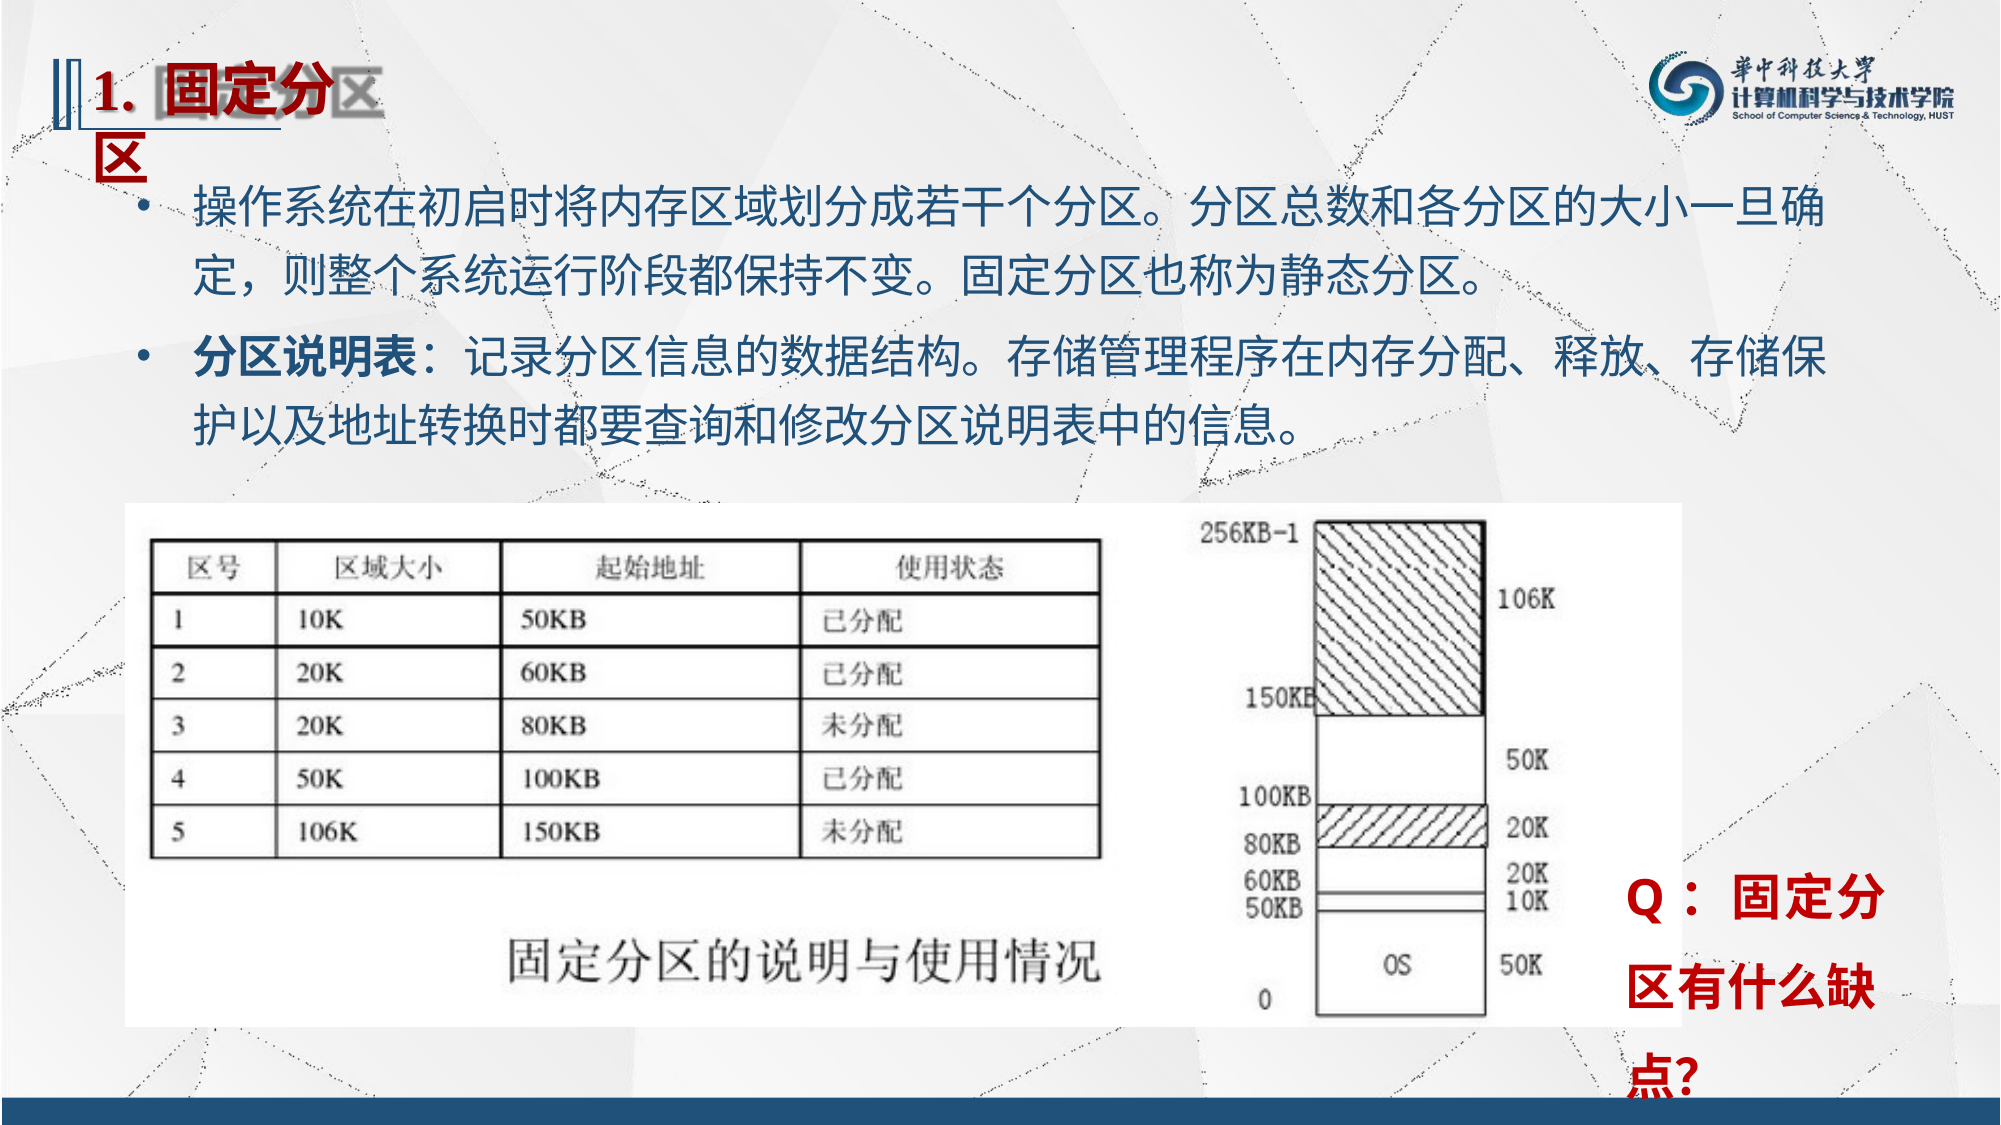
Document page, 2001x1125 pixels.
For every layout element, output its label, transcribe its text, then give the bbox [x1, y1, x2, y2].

title 1. 固定分区 [89, 173, 385, 240]
table_header 引用位 [1623, 833, 1686, 1036]
text_box 操作系统在初启时将内存区域划分成若干个分区。分区总数和各分区的大小一旦确定，则整个系统运行阶段都保持不变。固定分区也称为静态分区。 分区说明表：记录分区信息的数据结构。存储管理程序在内存分配、释放、存储保 护以及地址转换时都要查询和修改分区说明表中的信息。 [134, 161, 1843, 452]
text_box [55, 34, 424, 165]
picture [0, 0, 2000, 1125]
text_box Q：固定分区有什么缺点？ [1623, 833, 1934, 1106]
